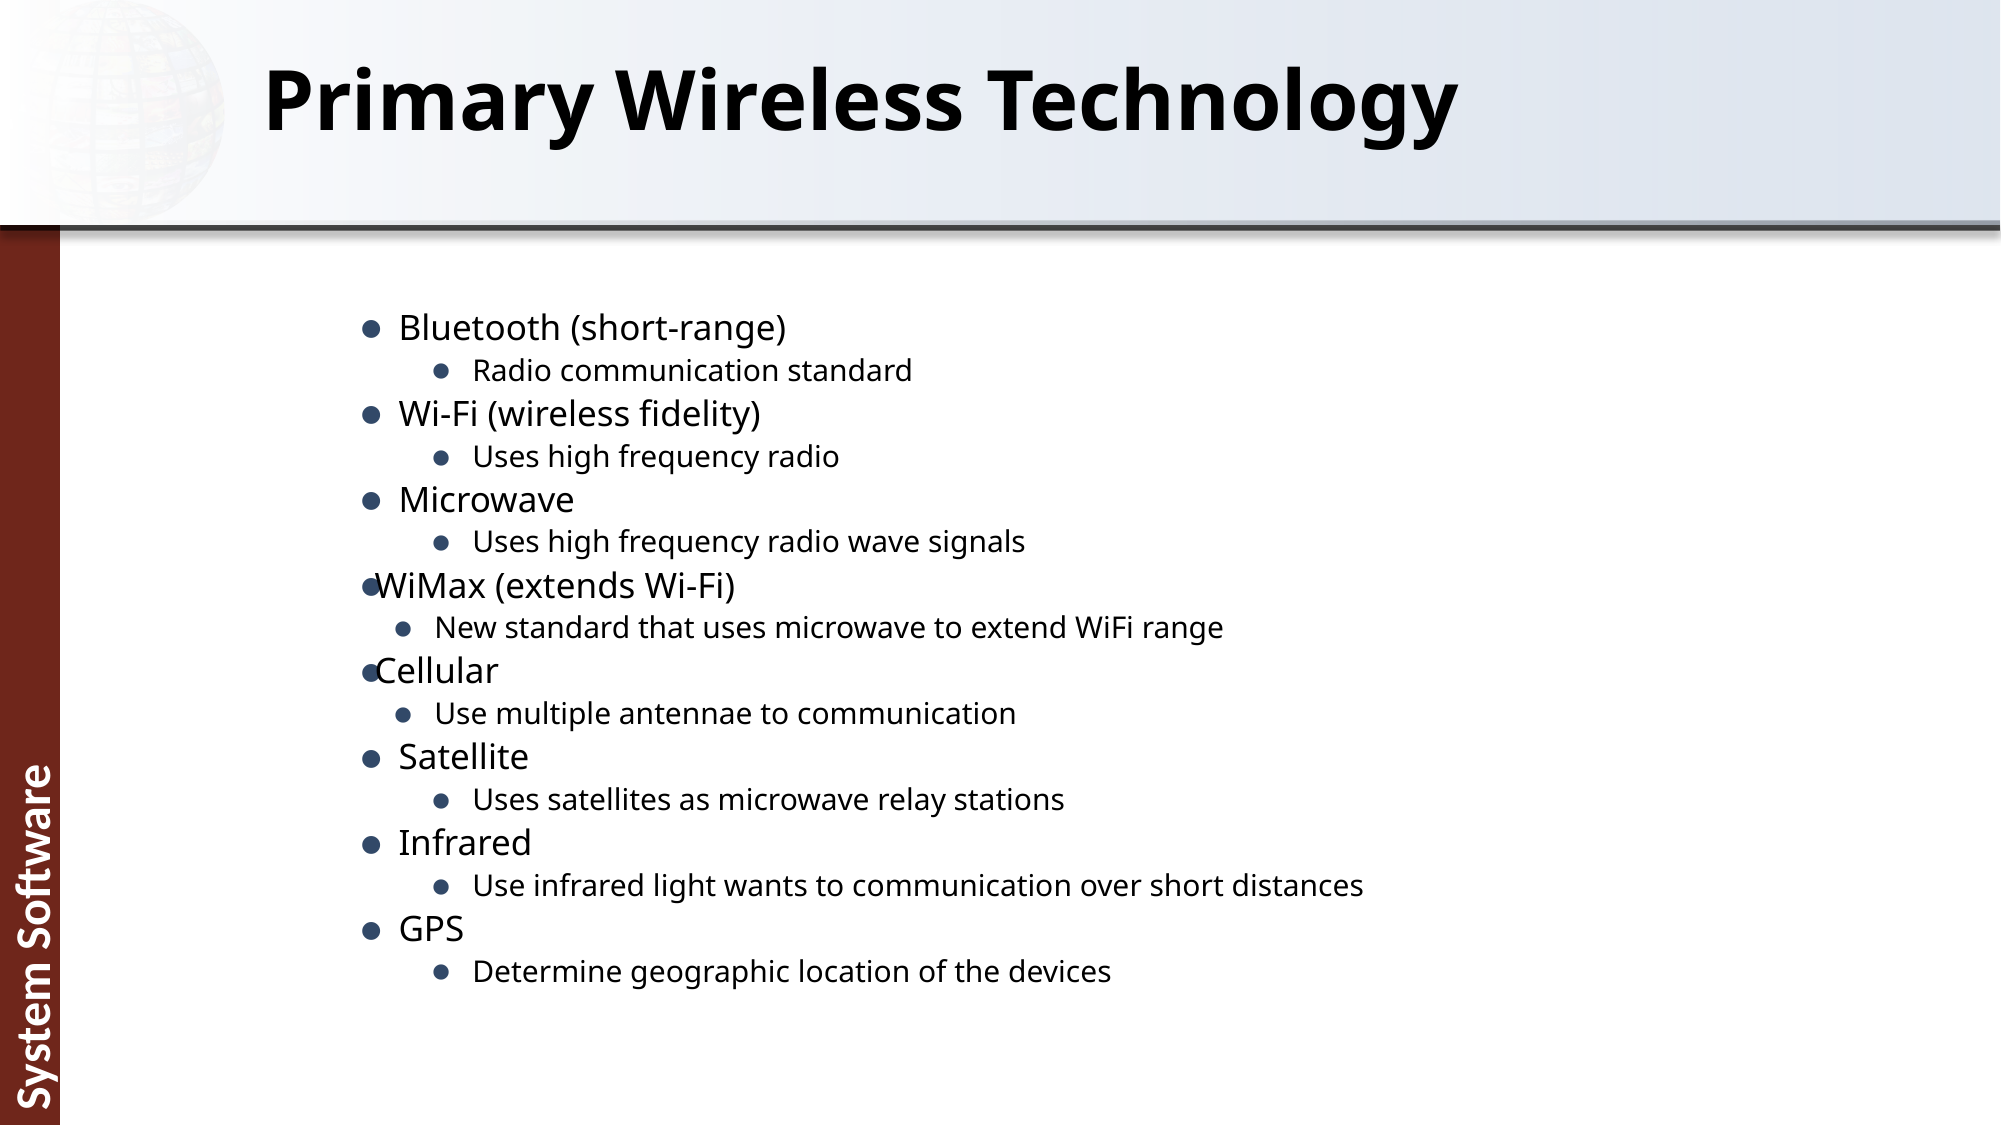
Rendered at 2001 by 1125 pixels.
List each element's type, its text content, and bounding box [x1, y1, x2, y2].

list Bluetooth (short-range) Radio communication standard Wi-Fi (wireless fidelity) Uses high frequency radio Microwave Uses high frequency radio wave signals WiMax (extends Wi-Fi) New standard that uses microwave to extend WiFi range Cellular Use multiple antennae to communication Satellite Uses satellites as microwave relay stations Infrared Use infrared light wants to communication over short distances GPS Determine geographic location of the devices [340, 298, 1900, 1005]
title Primary Wireless Technology [247, 0, 1985, 195]
